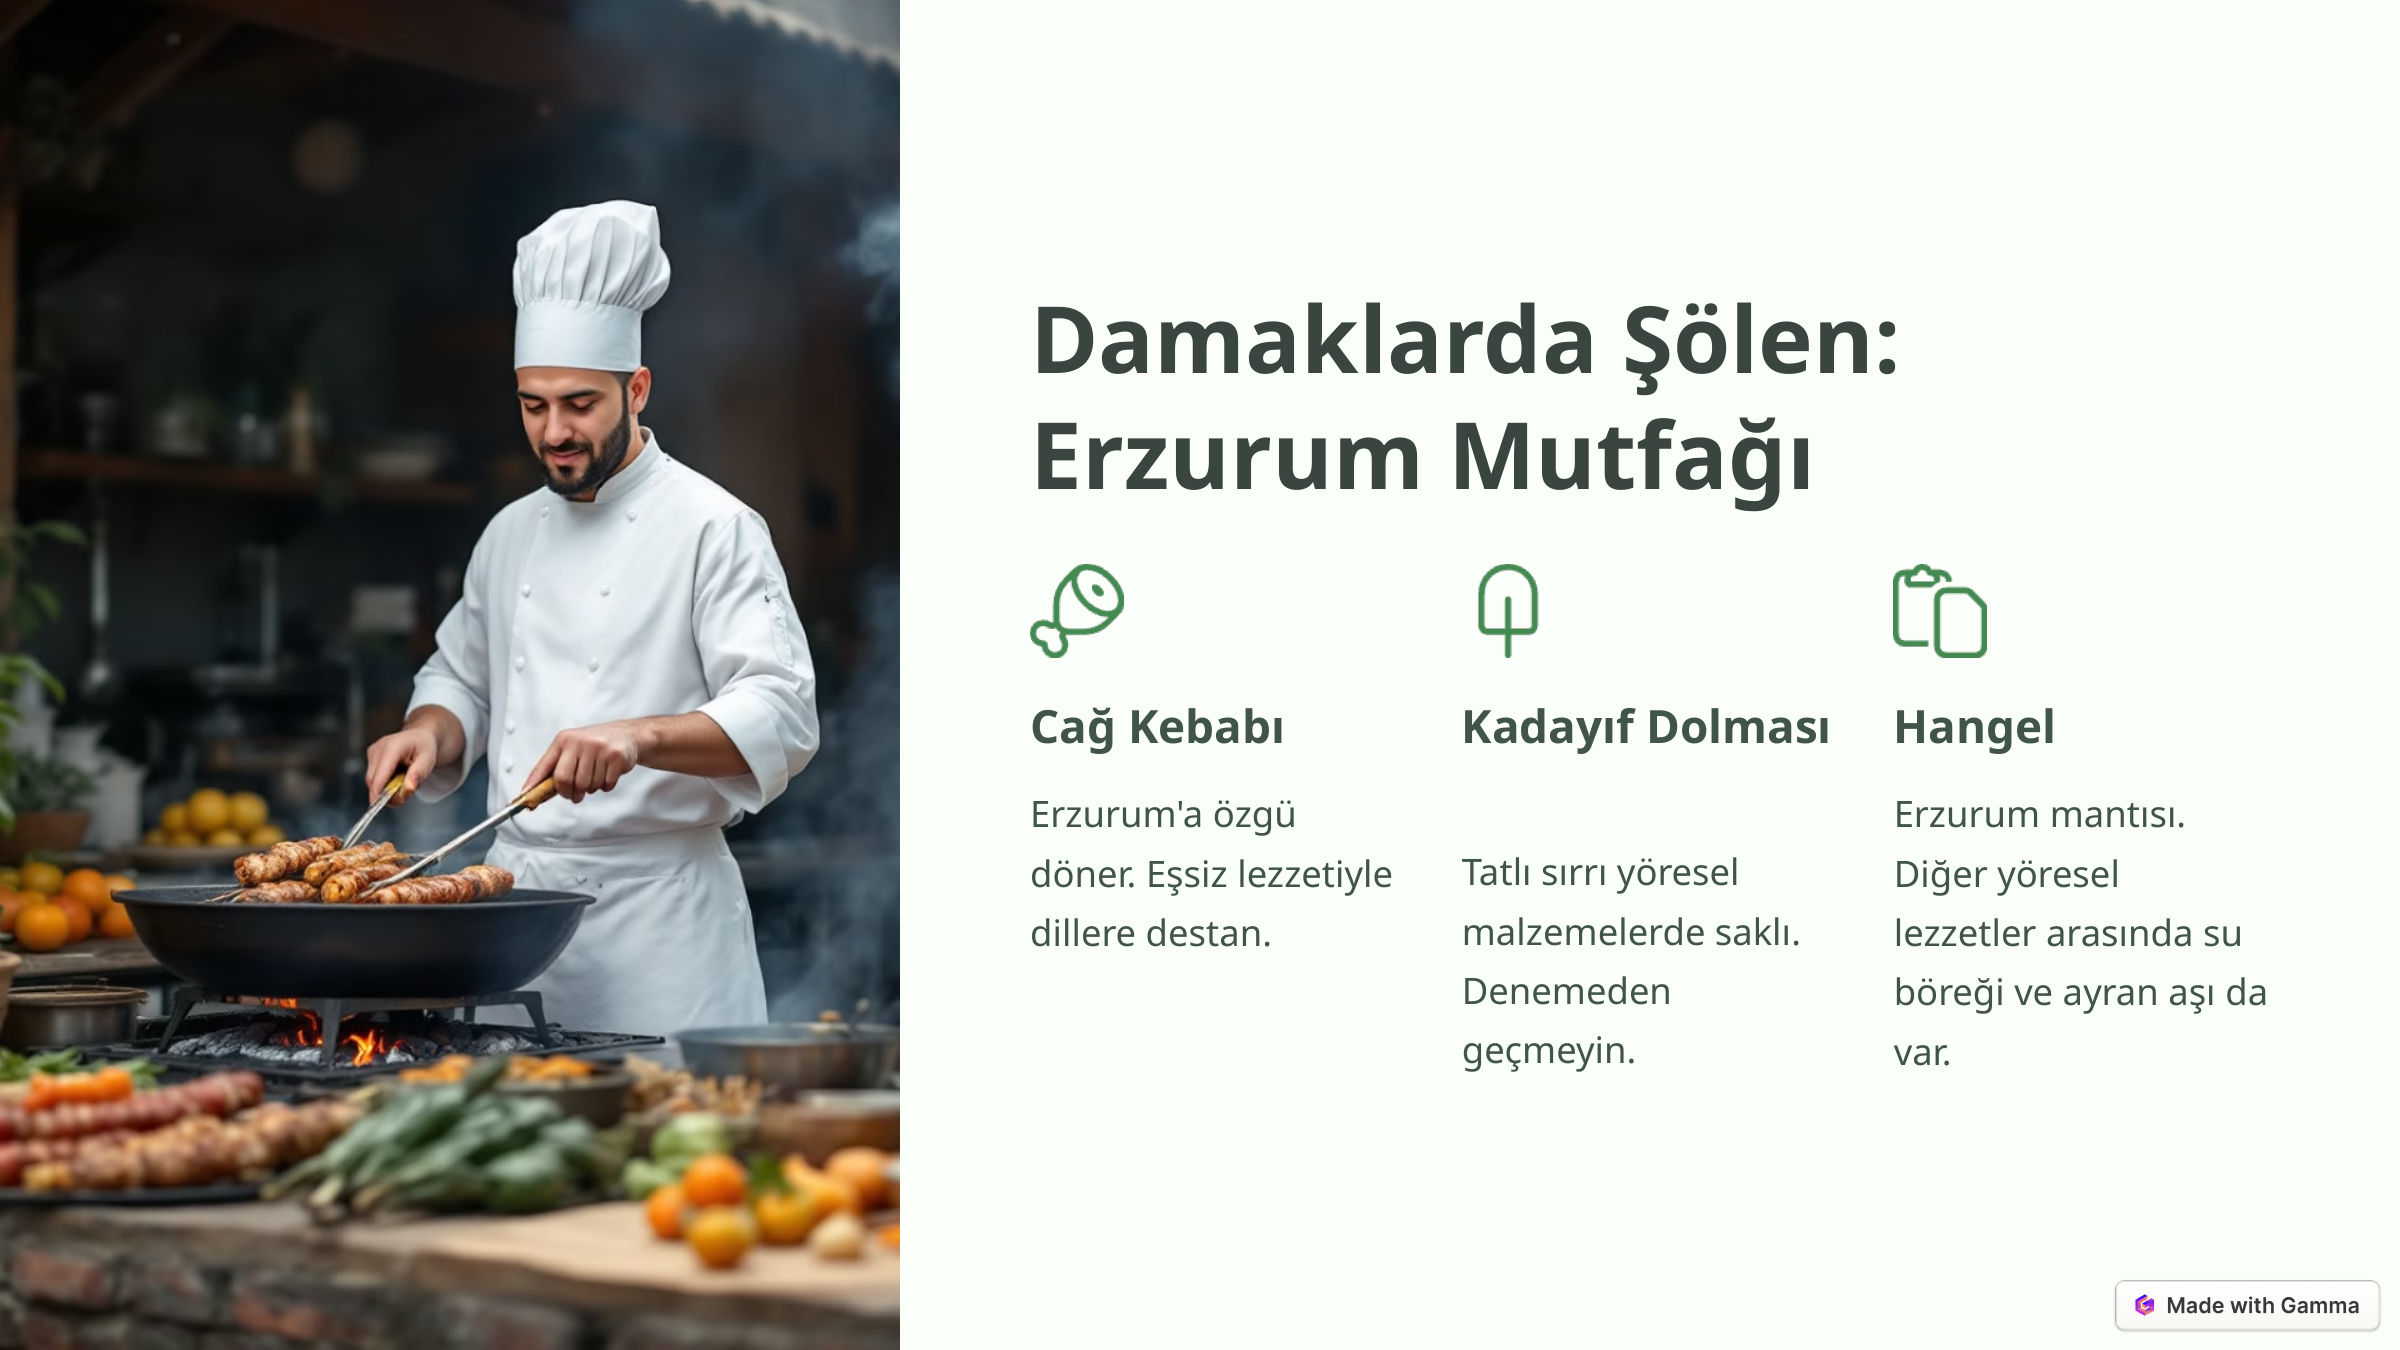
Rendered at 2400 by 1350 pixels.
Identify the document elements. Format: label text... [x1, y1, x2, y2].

picture [1893, 564, 1987, 658]
text_box Hangel [1893, 695, 2270, 754]
text_box Damaklarda Şölen: Erzurum Mutfağı [1030, 276, 2270, 510]
picture [2106, 1271, 2389, 1339]
text_box Erzurum'a özgü döner. Eşsiz lezzetiyle dillere destan. [1030, 775, 1407, 1014]
picture [0, 0, 900, 1350]
text_box Kadayıf Dolması [1461, 695, 1838, 812]
text_box Cağ Kebabı [1030, 695, 1407, 754]
picture [1030, 564, 1124, 658]
text_box Tatlı sırrı yöresel malzemelerde saklı. Denemeden geçmeyin. [1461, 833, 1838, 1072]
text_box Erzurum mantısı. Diğer yöresel lezzetler arasında su böreği ve ayran aşı da var. [1893, 775, 2270, 1074]
picture [1461, 564, 1555, 658]
